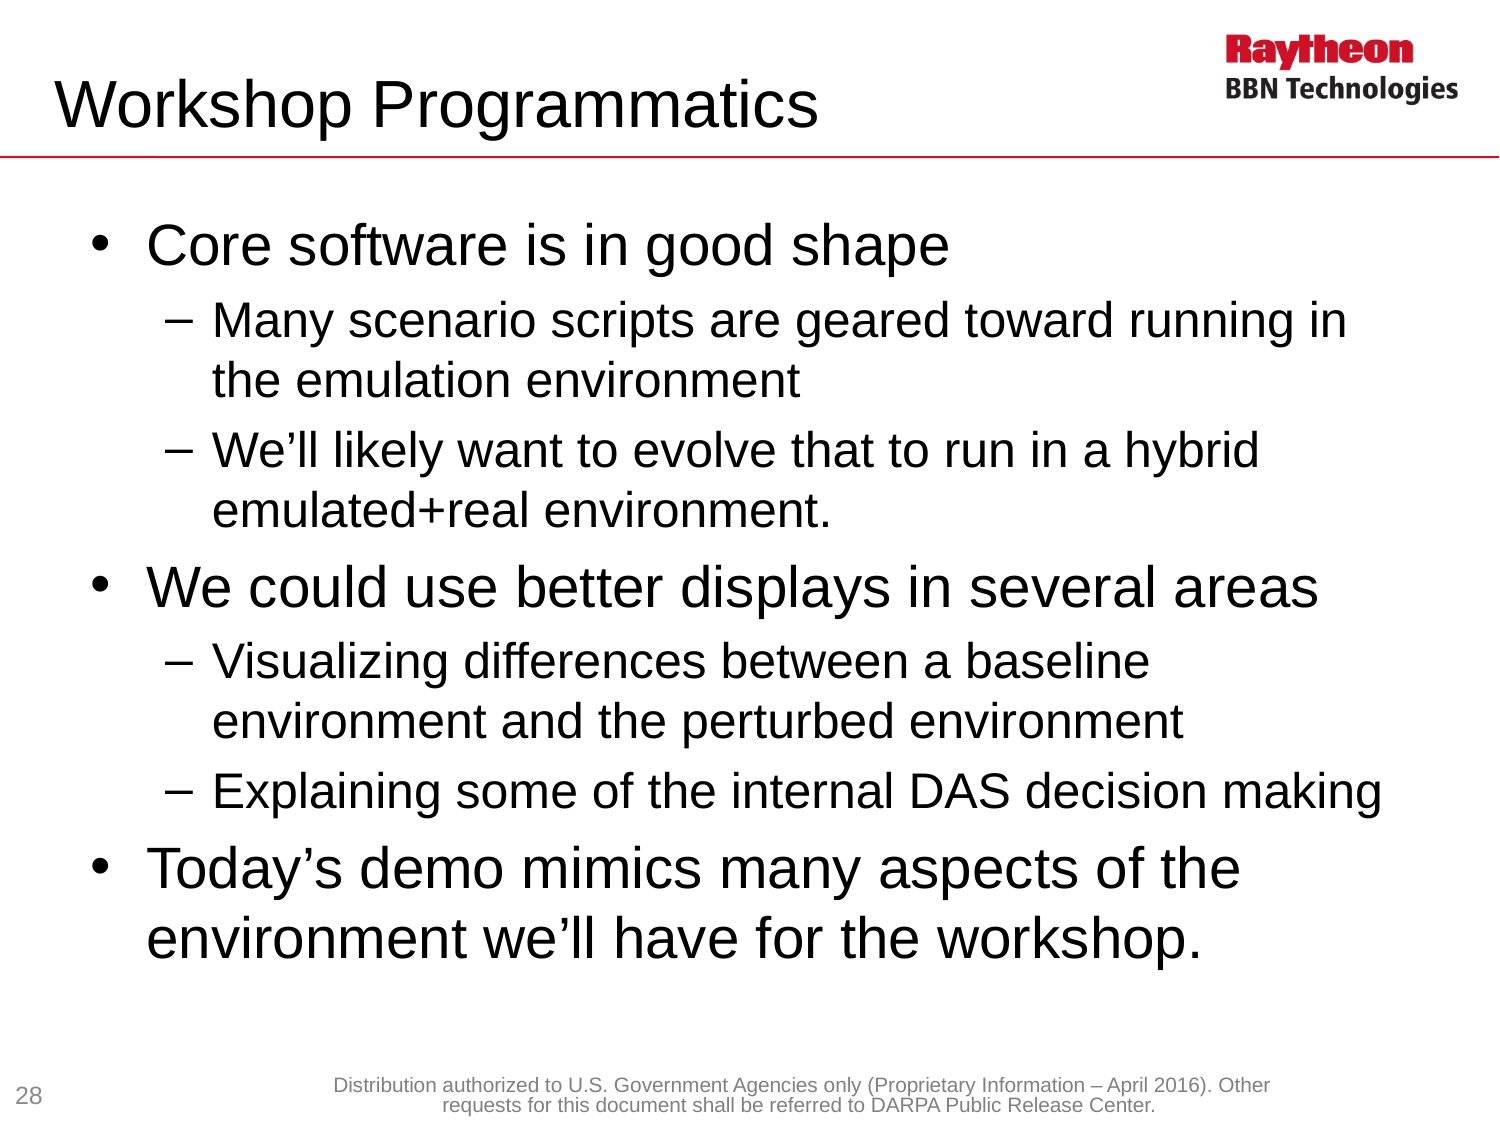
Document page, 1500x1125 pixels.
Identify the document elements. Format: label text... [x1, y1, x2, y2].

list Core software is in good shape Many scenario scripts are geared toward running in the emulation environment We’ll likely want to evolve that to run in a hybrid emulated+real environment. We could use better displays in several areas Visualizing differences between a baseline environment and the perturbed environment Explaining some of the internal DAS decision making Today’s demo mimics many aspects of the environment we’ll have for the workshop. [74, 199, 1426, 943]
picture [1222, 31, 1460, 108]
slide_number 28 [0, 1065, 208, 1125]
title Workshop Programmatics [39, 44, 1390, 158]
